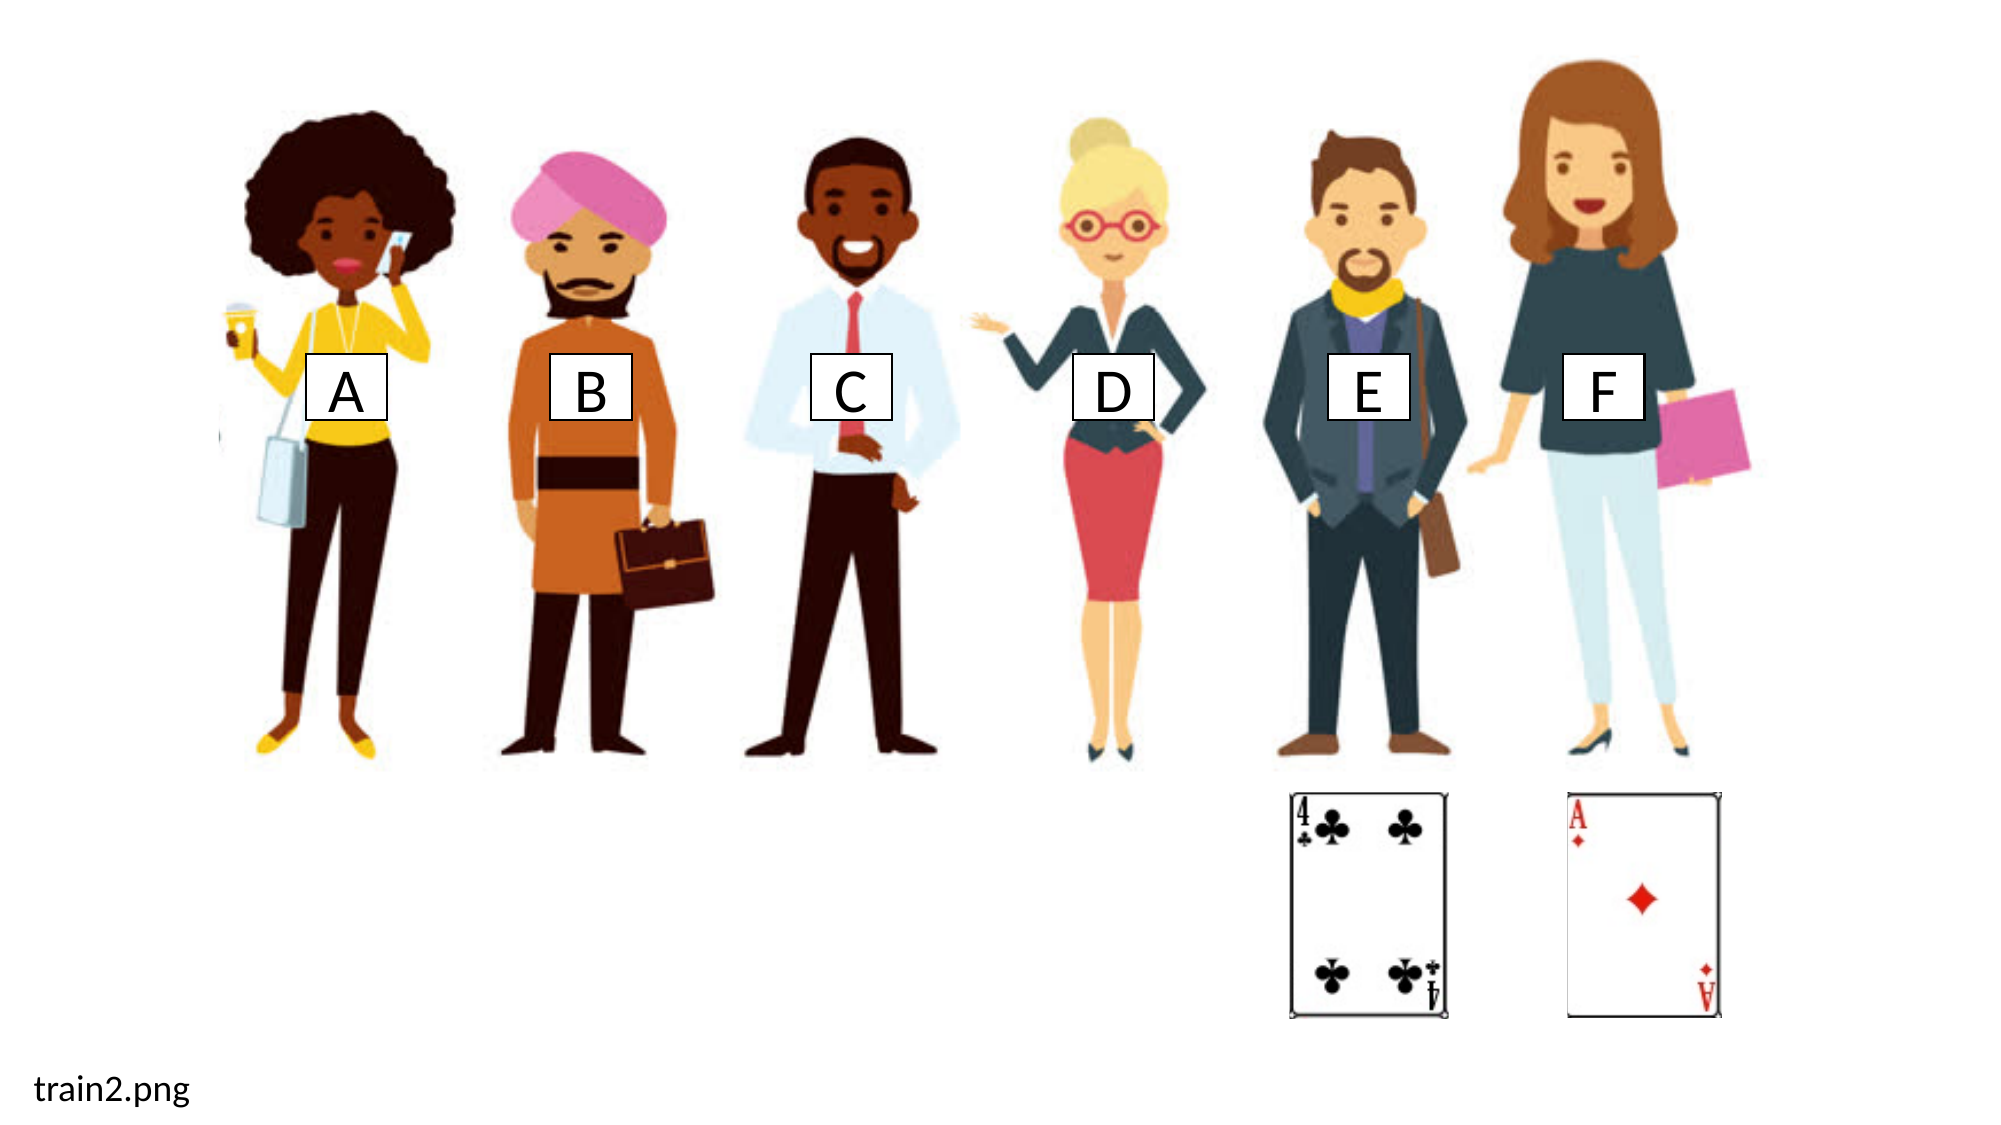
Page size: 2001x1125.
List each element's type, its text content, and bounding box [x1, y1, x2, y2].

picture [1289, 792, 1449, 1019]
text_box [218, 48, 1814, 804]
text_box train2.png [18, 1056, 255, 1117]
picture [1567, 792, 1722, 1018]
